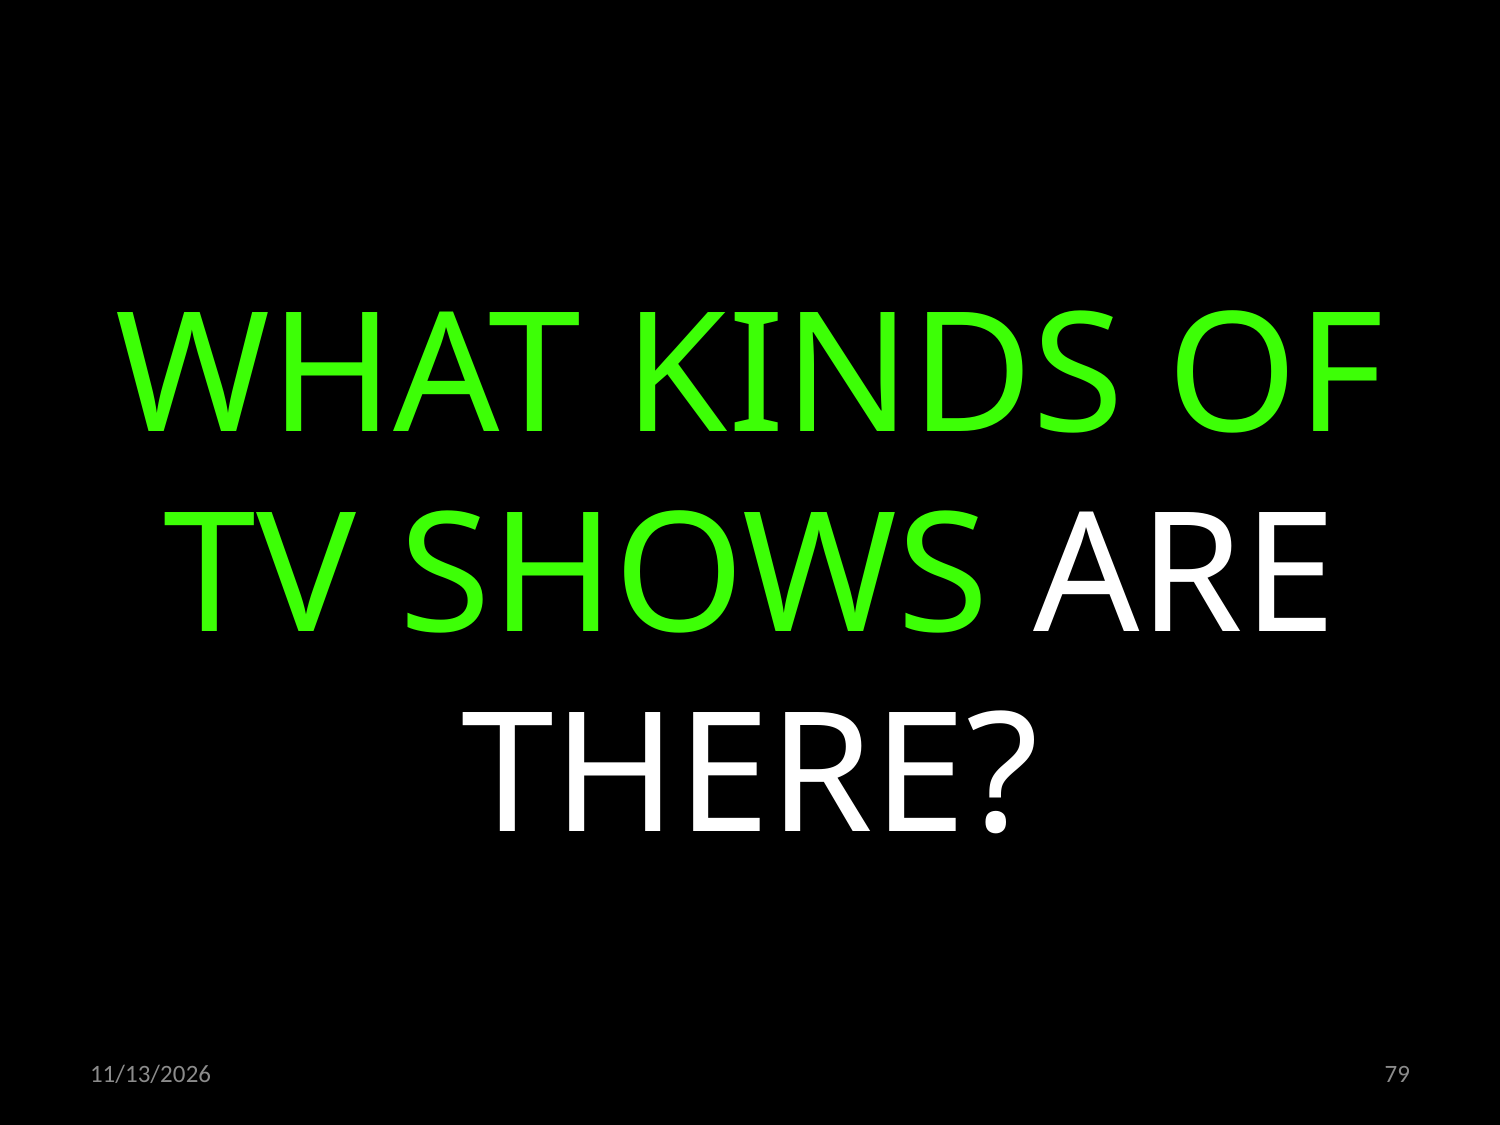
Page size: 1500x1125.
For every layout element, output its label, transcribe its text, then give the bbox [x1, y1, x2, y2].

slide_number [75, 1042, 425, 1103]
text_box WHAT KINDS OF TV SHOWS ARE THERE? [0, 257, 1500, 359]
slide_number 79 [1074, 1042, 1425, 1103]
